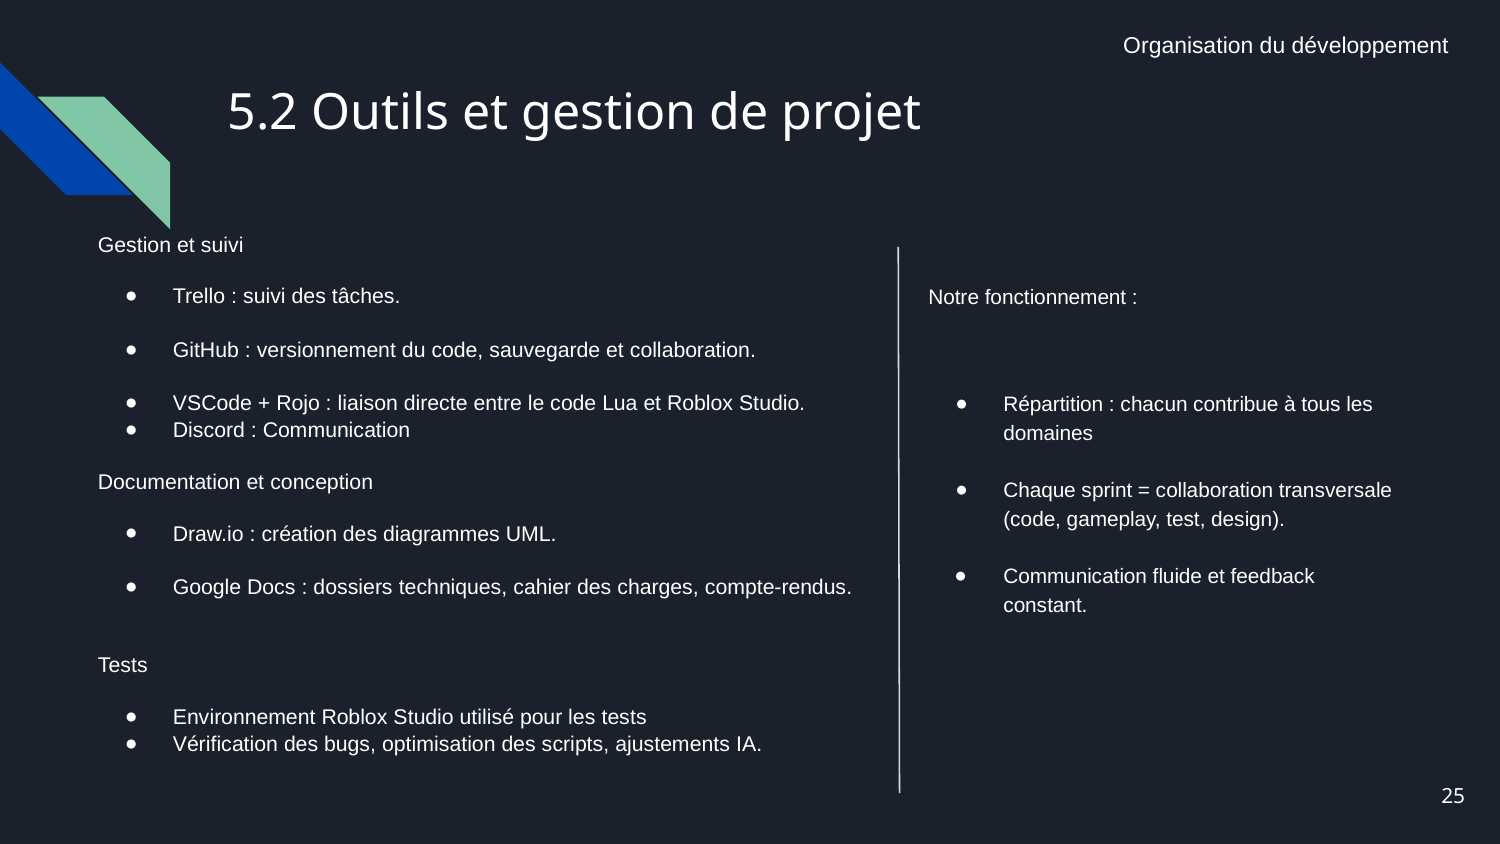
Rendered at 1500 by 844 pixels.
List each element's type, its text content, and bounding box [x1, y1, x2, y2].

text_box Organisation du développement [1108, 11, 1471, 64]
title 5.2 Outils et gestion de projet [212, 64, 1368, 215]
slide_number 25 [1389, 764, 1480, 830]
text_box Notre fonctionnement : Répartition : chacun contribue à tous les domaines Chaque sprint = collaboration transversale (code, gameplay, test, design). Communication fluide et feedback constant. [913, 264, 1415, 765]
list Gestion et suivi Trello : suivi des tâches. GitHub : versionnement du code, sauvegarde et collaboration. VSCode + Rojo : liaison directe entre le code Lua et Roblox Studio. Discord : Communication Documentation et conception Draw.io : création des diagrammes UML. Google Docs : dossiers techniques, cahier des charges, compte-rendus. Tests Environnement Roblox Studio utilisé pour les tests Vérification des bugs, optimisation des scripts, ajustements IA. [82, 214, 914, 693]
